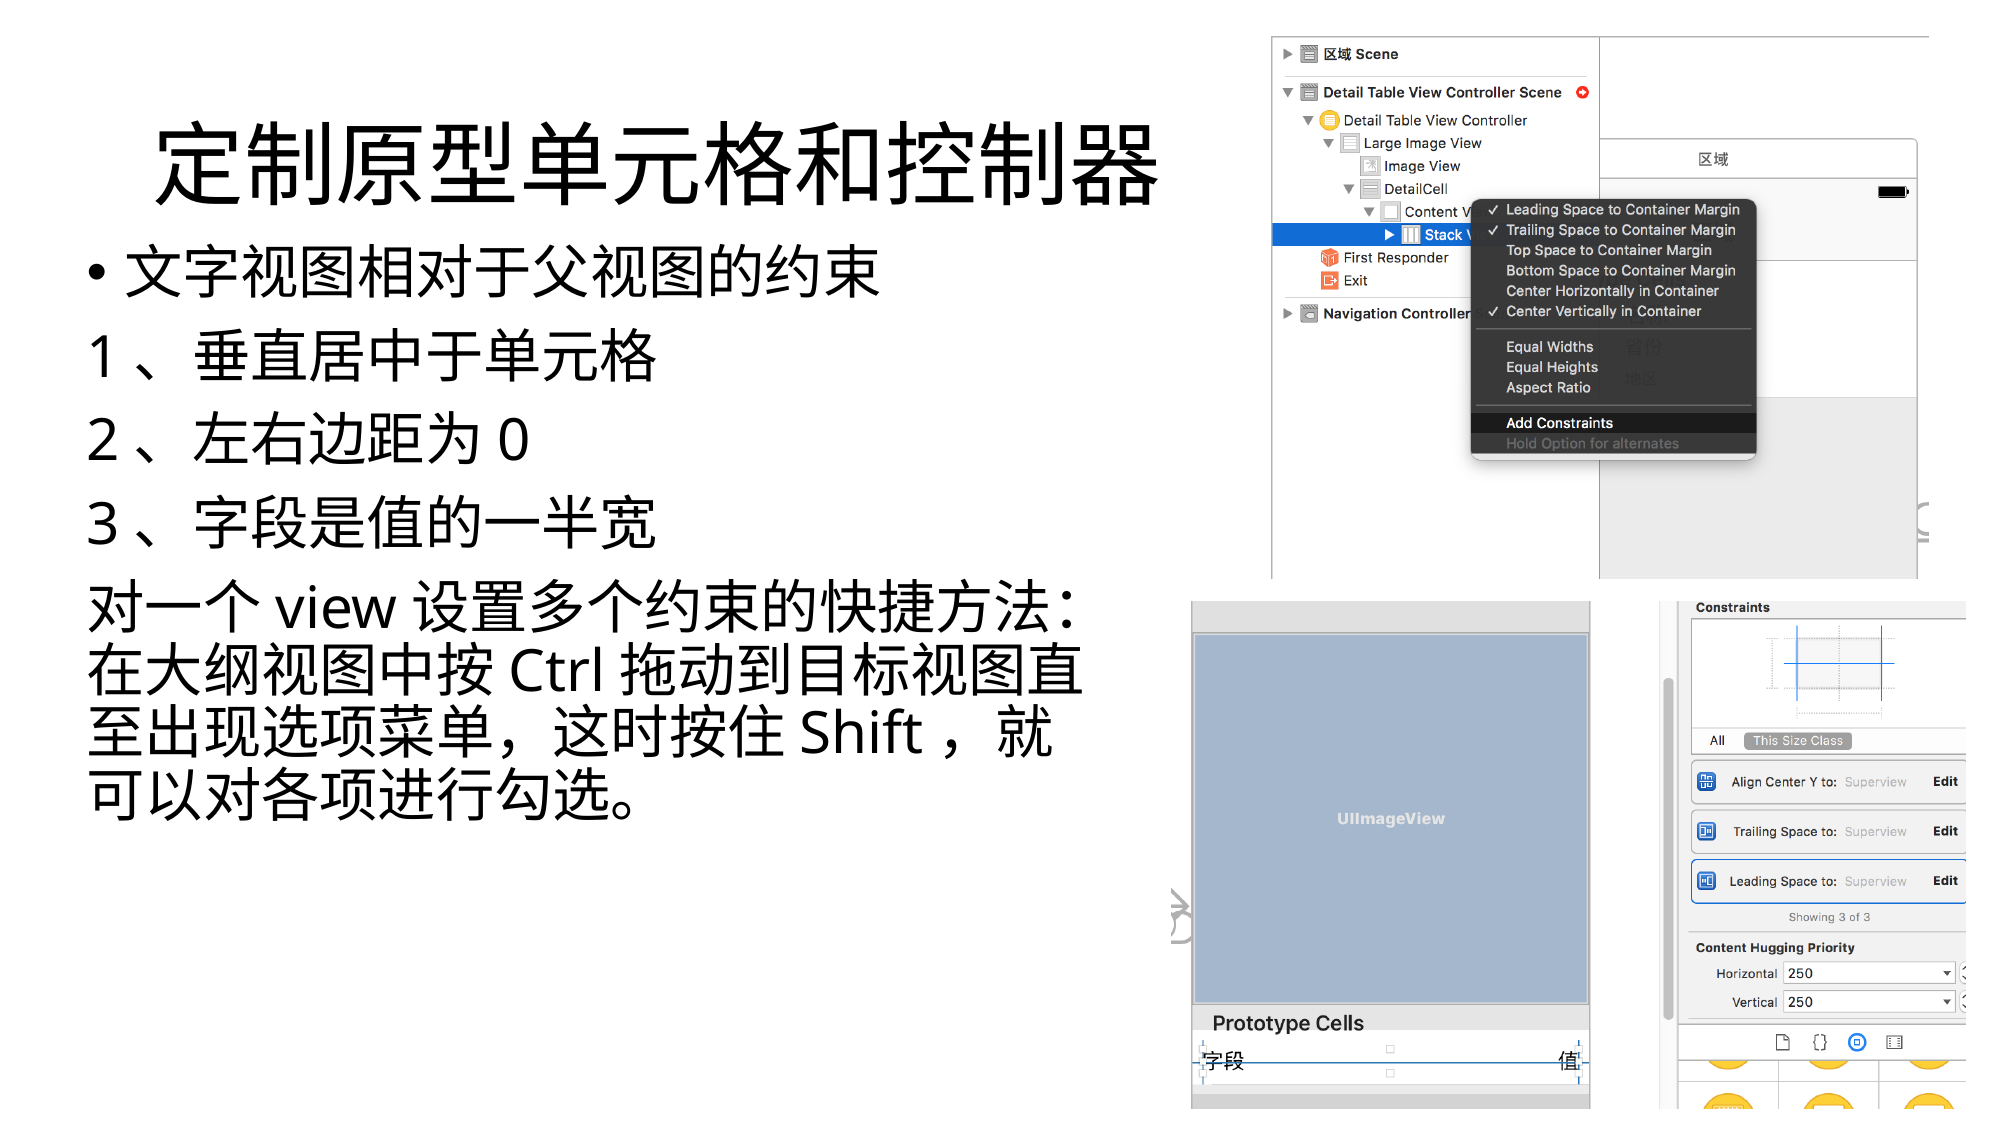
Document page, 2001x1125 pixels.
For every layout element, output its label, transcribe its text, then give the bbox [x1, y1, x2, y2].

title 定制原型单元格和控制器 [137, 59, 1271, 278]
picture [1171, 601, 1966, 1109]
list 文字视图相对于父视图的约束 1、垂直居中于单元格 2、左右边距为0 3、字段是值的一半宽 对一个view设置多个约束的快捷方法：在大纲视图中按Ctrl拖动到目标视图直至出现选项菜单，这时按住Shift，就可以对各项进行勾选。 [71, 235, 1122, 1079]
picture [1271, 36, 1929, 579]
